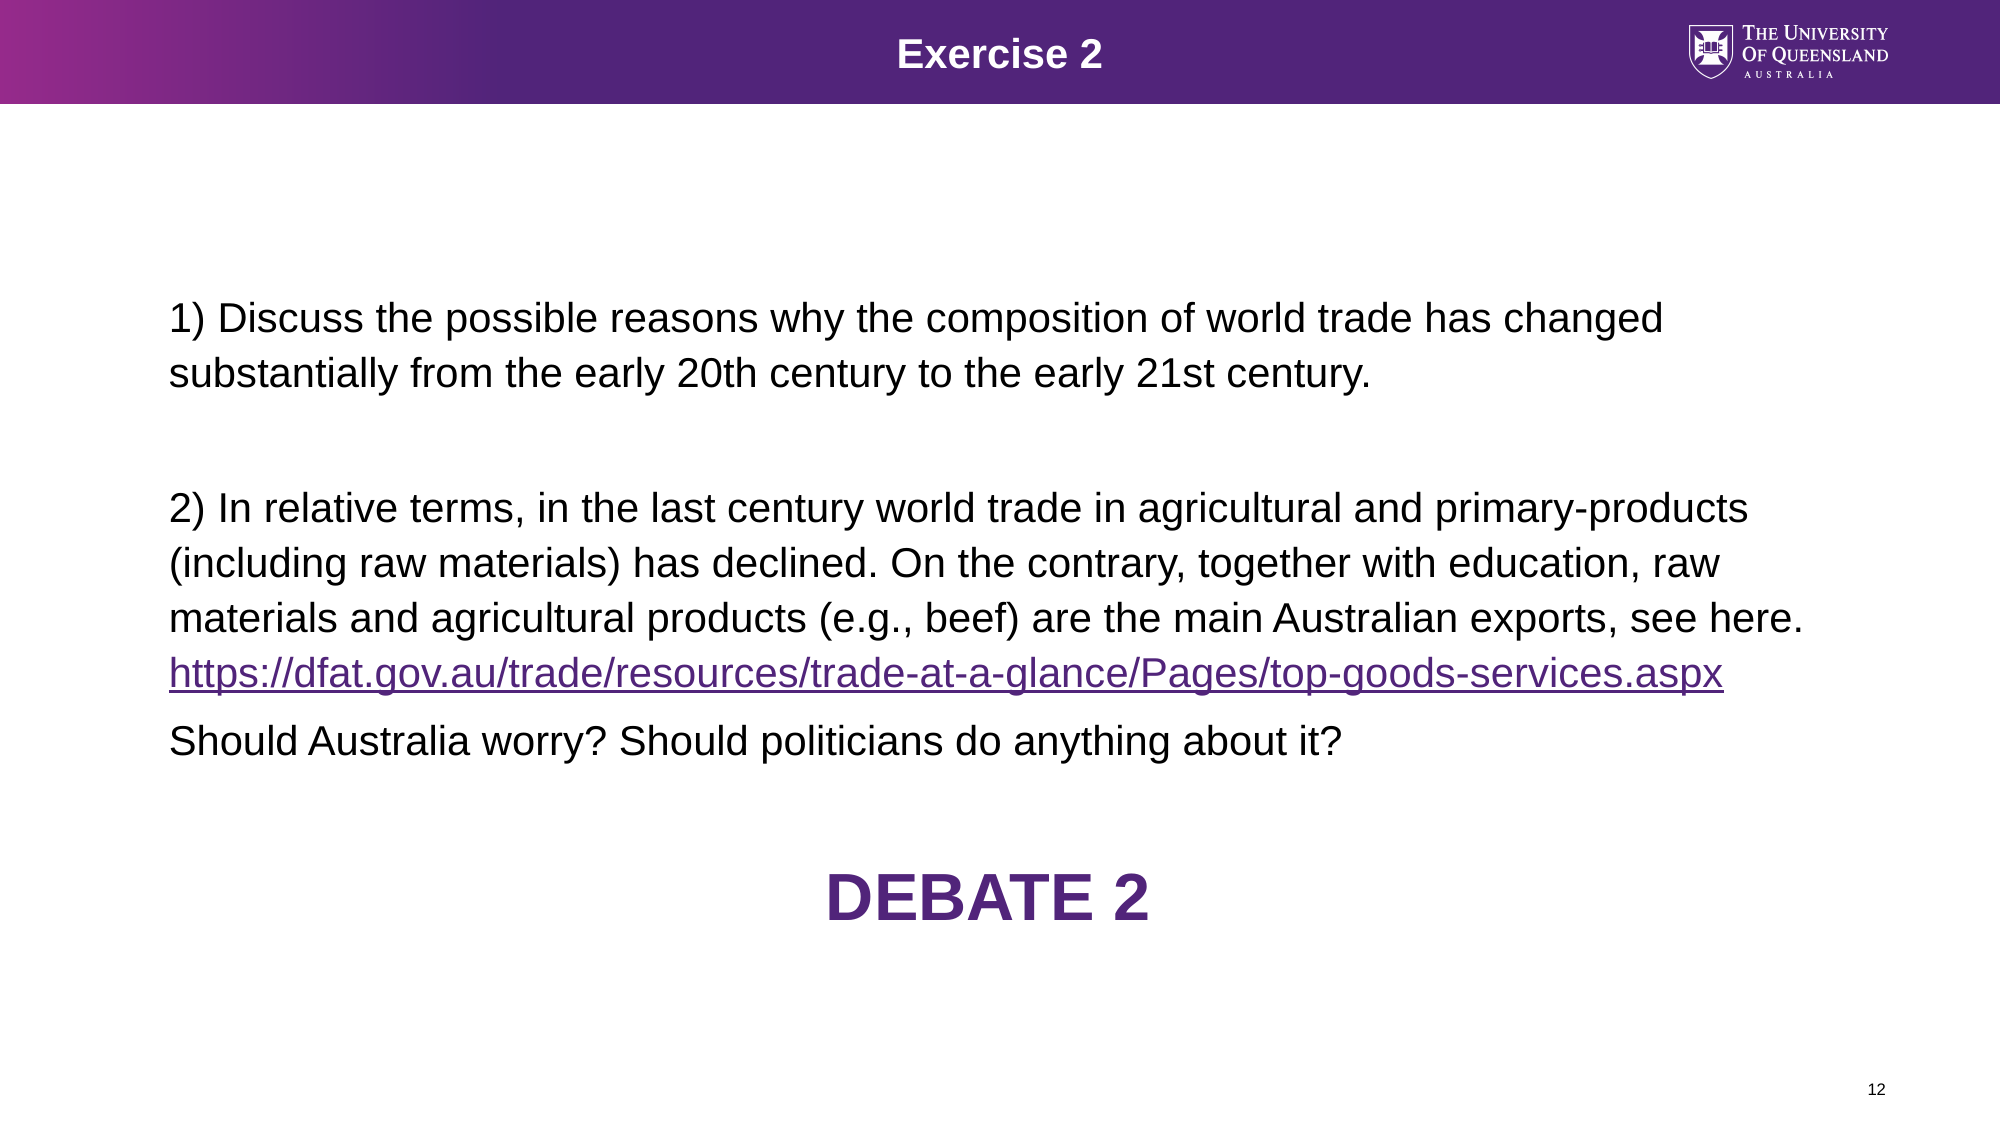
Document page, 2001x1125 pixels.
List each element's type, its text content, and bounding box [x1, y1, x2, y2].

picture [1689, 25, 1888, 79]
text_box Exercise 2 [881, 19, 1119, 84]
text_box DEBATE 2 [811, 845, 1189, 941]
text_box 1) Discuss the possible reasons why the composition of world trade has changed substantially from the early 20th century to the early 21st century. 2) In relative terms, in the last century world trade in agricultural and primary-products (including raw materials) has declined. On the contrary, together with education, raw materials and agricultural products (e.g., beef) are the main Australian exports, see here. https://dfat.gov.au/trade/resources/trade-at-a-glance/Pages/top-goods-services.aspx Should Australia worry? Should politicians do anything about it? [154, 278, 1846, 1022]
slide_number 12 [1838, 1069, 1886, 1109]
